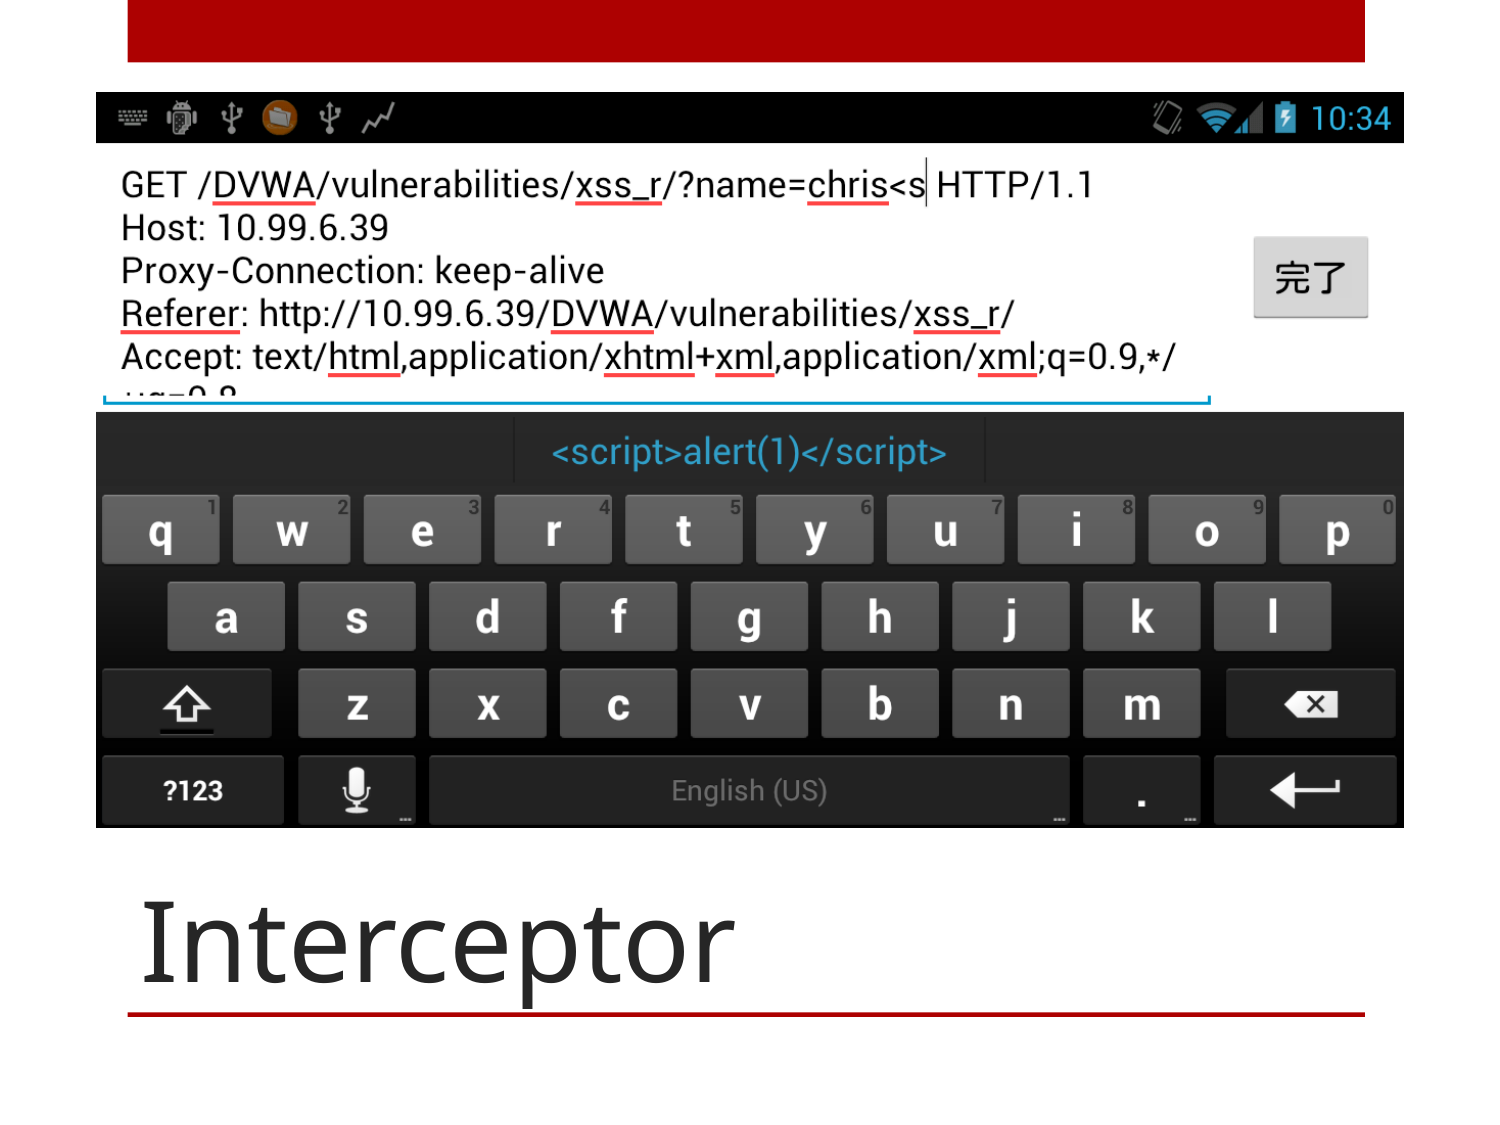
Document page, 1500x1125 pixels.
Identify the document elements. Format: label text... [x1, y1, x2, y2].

title Interceptor [125, 836, 1238, 1013]
picture [95, 92, 1404, 829]
